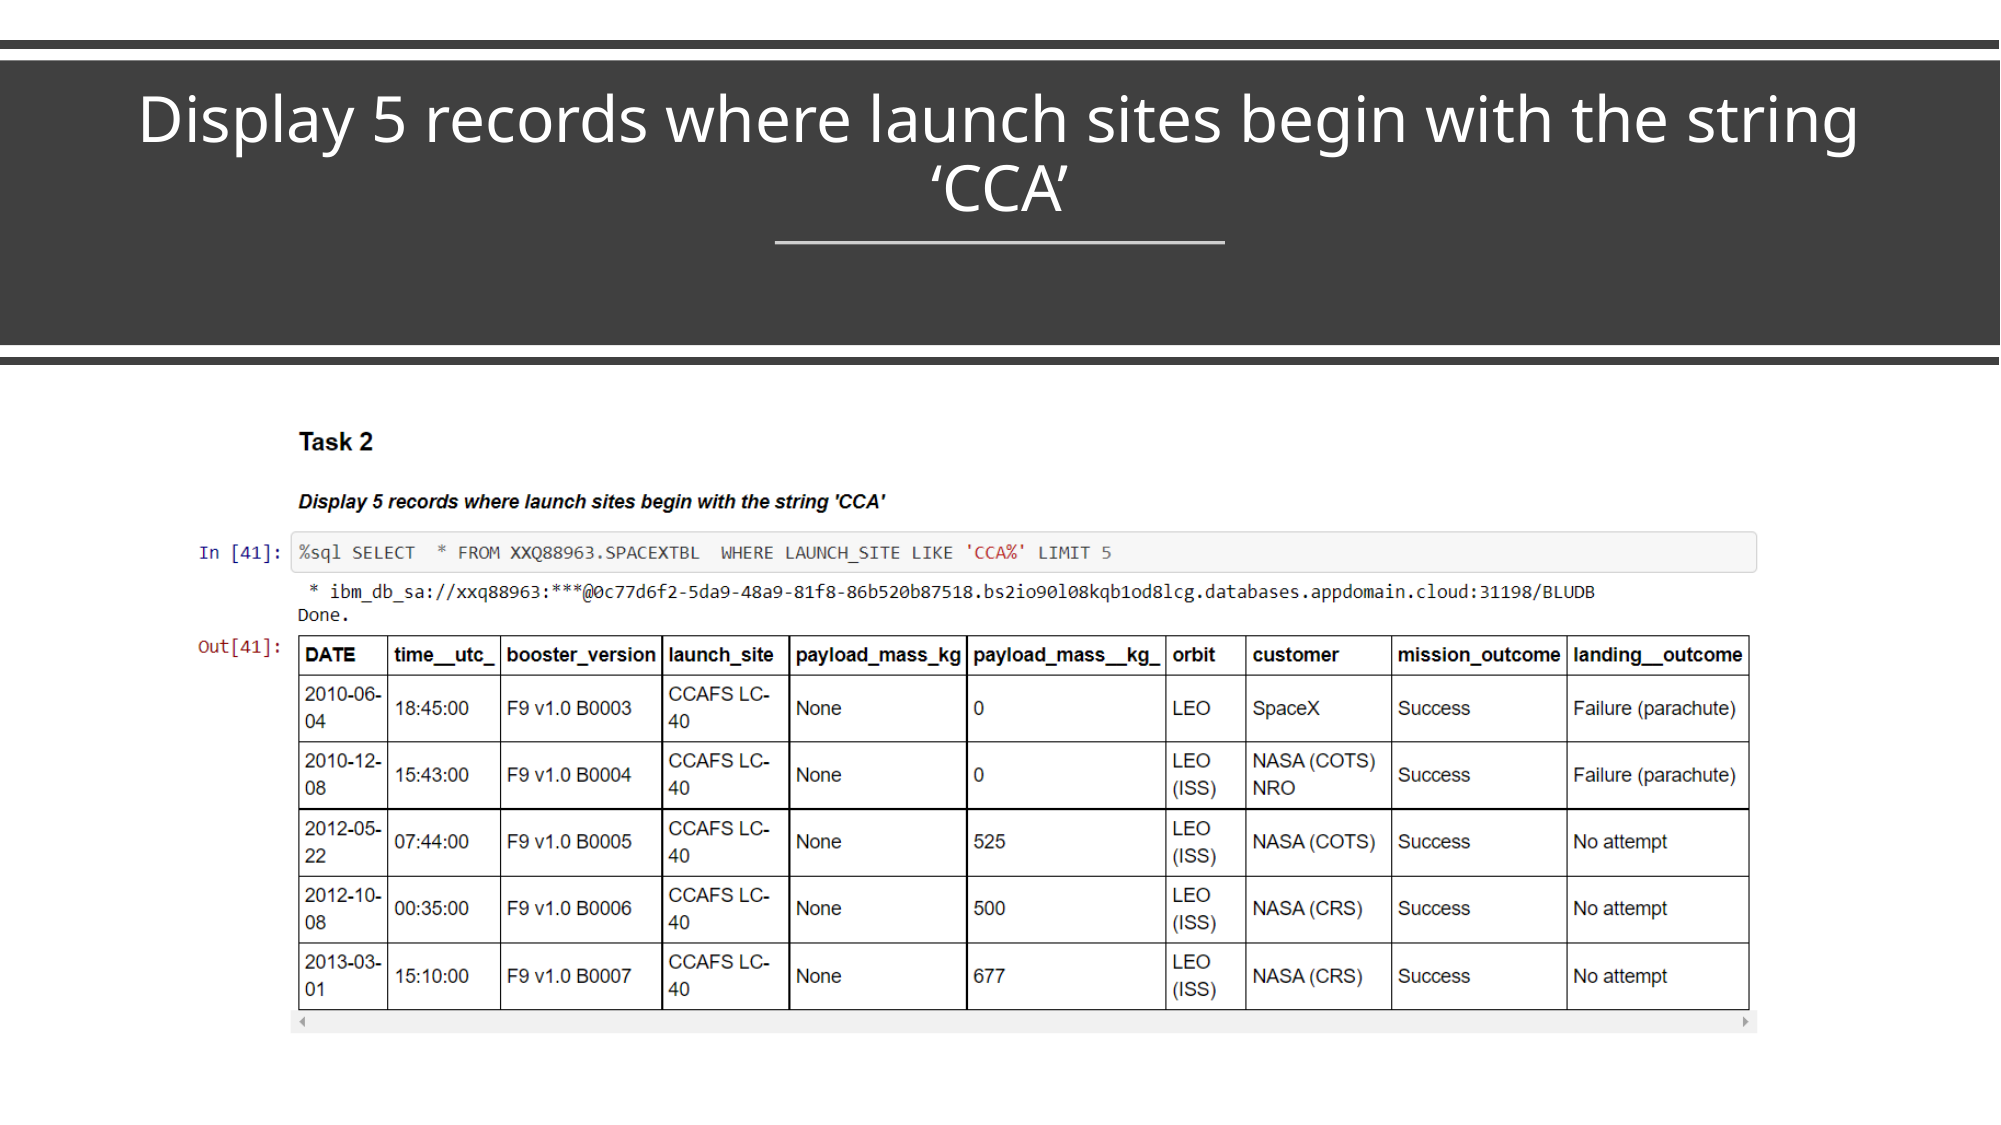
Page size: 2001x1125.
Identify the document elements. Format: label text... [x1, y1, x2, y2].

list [180, 398, 1811, 1054]
title Display 5 records where launch sites begin with the string ‘CCA’ [86, 80, 1914, 233]
text_box [0, 59, 2000, 346]
